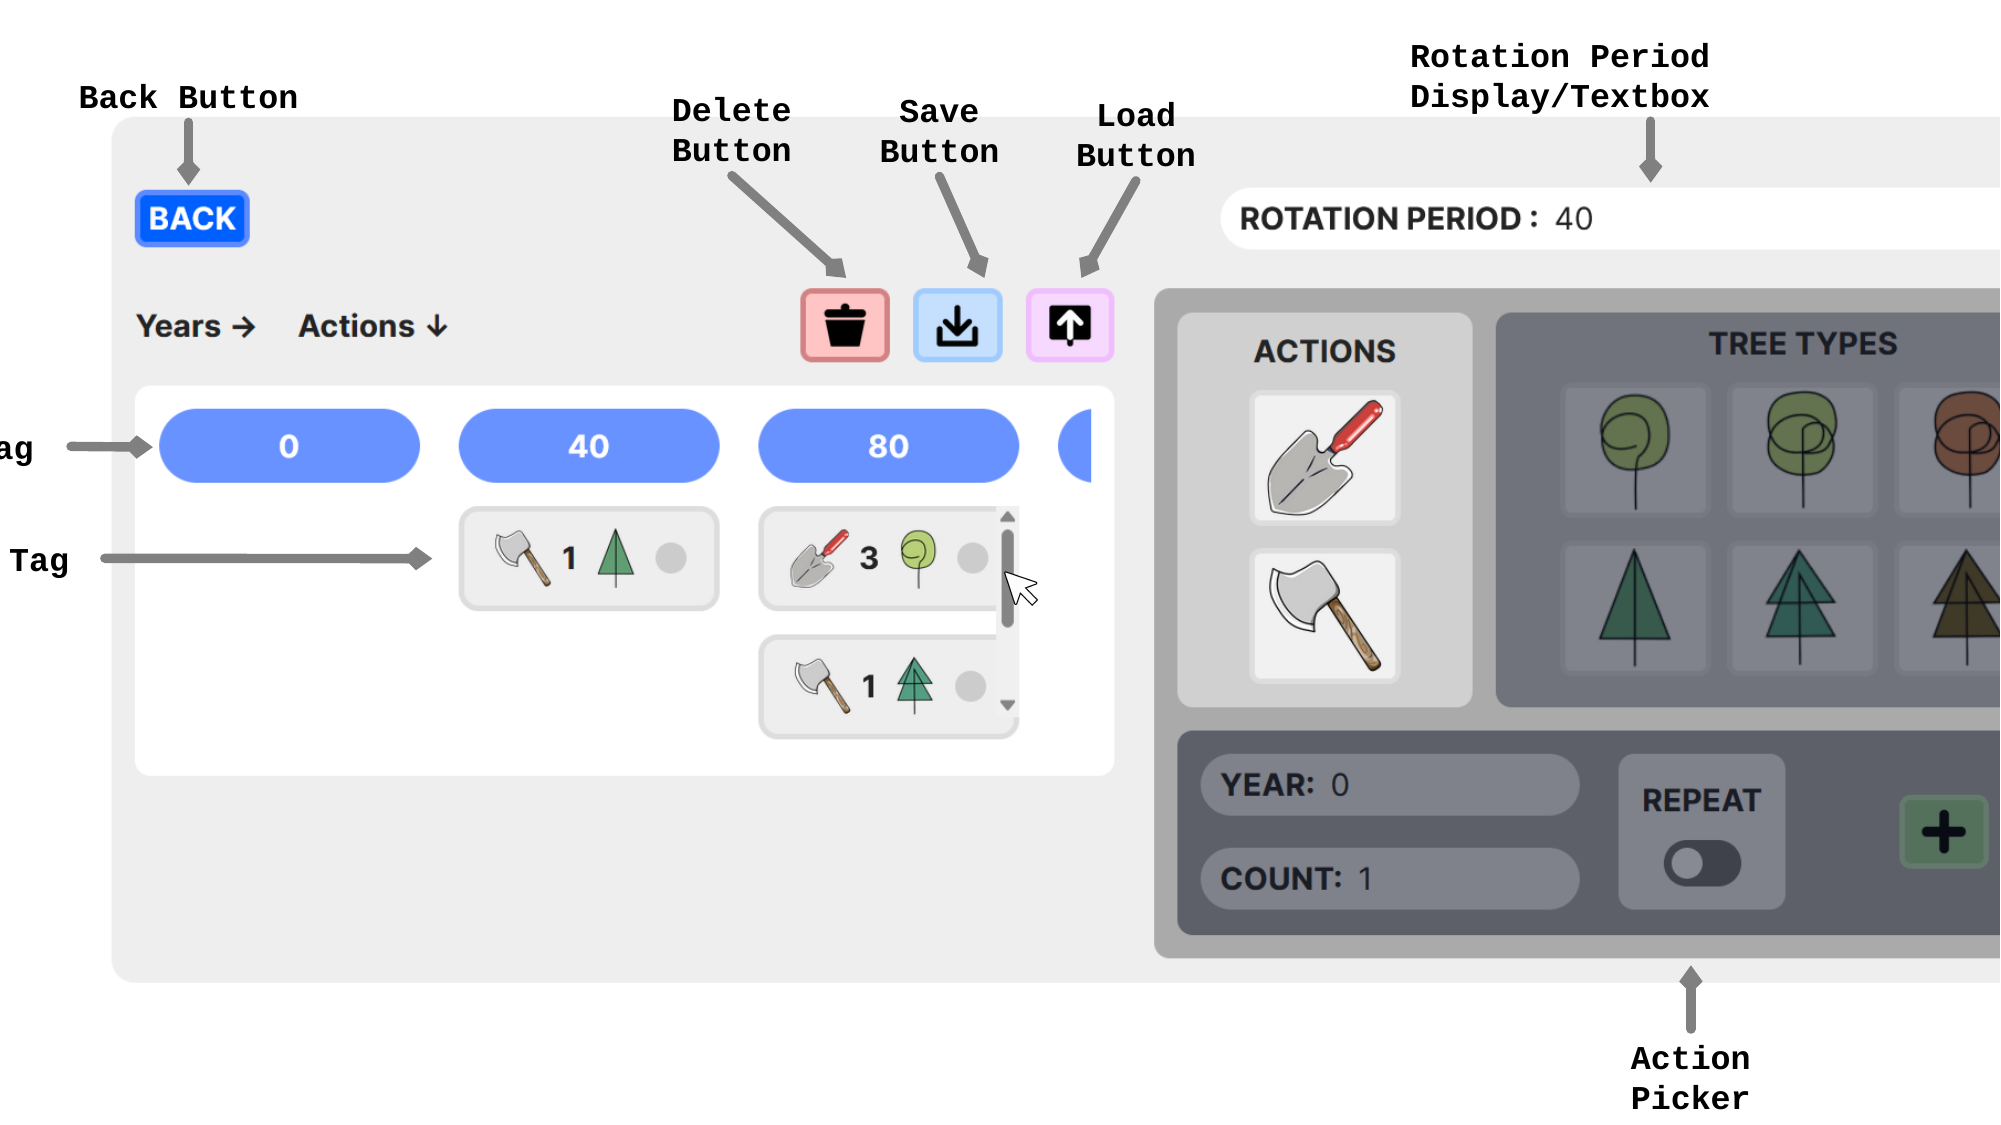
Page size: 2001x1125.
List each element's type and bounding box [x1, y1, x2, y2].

text_box [0, 26, 2000, 1125]
